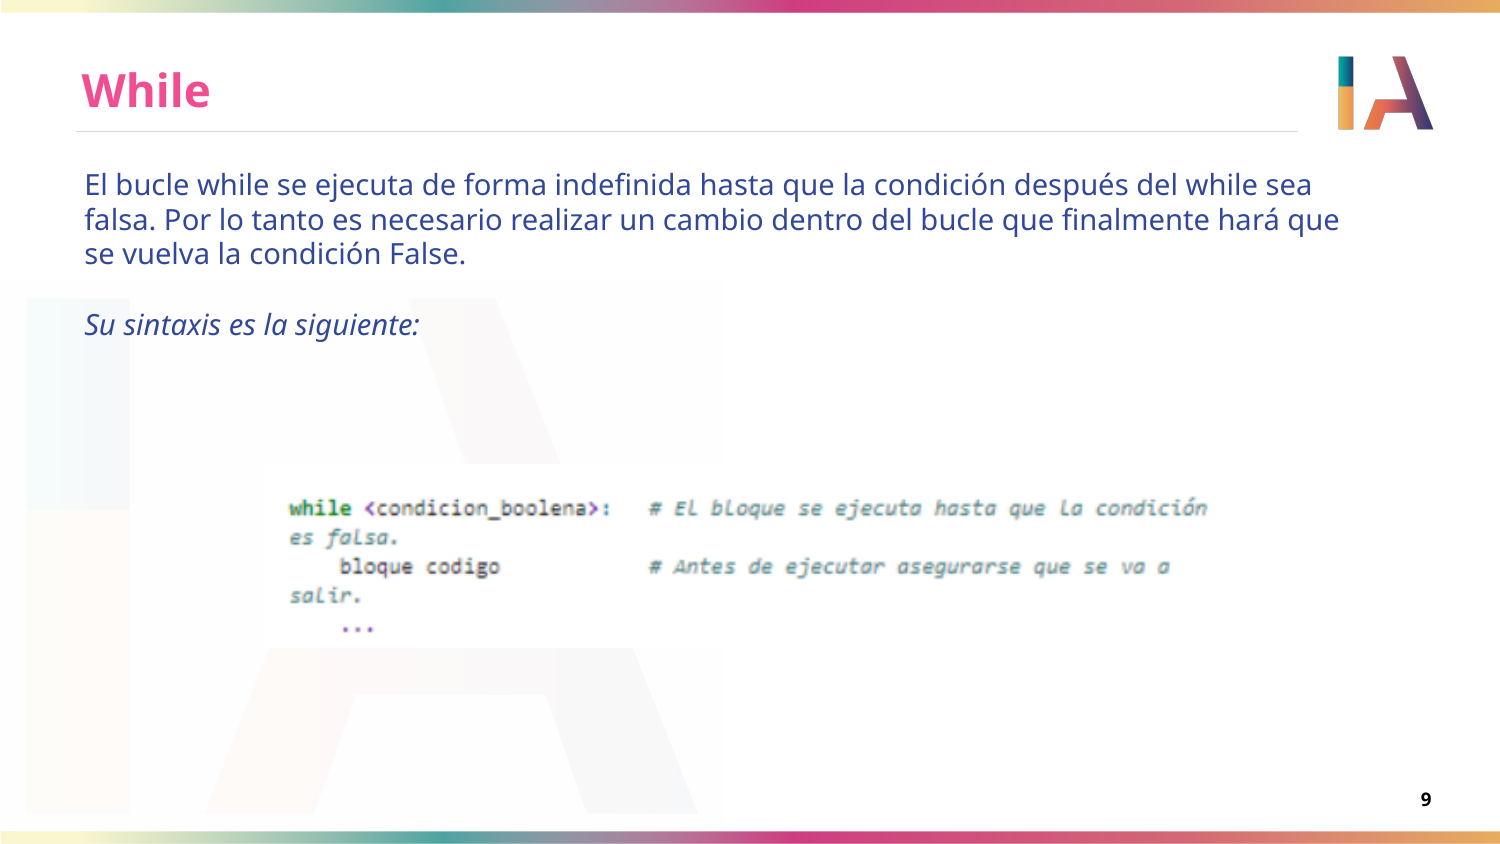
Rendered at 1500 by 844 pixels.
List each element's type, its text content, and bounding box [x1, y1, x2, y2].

picture [1335, 54, 1437, 132]
list While [76, 59, 1330, 116]
picture [0, 0, 1500, 13]
picture [0, 280, 1500, 844]
slide_number ‹#› [1414, 781, 1457, 829]
text_box El bucle while se ejecuta de forma indefinida hasta que la condición después del while sea falsa. Por lo tanto es necesario realizar un cambio dentro del bucle que finalmente hará que se vuelva la condición False. Su sintaxis es la siguiente: [76, 157, 1358, 559]
